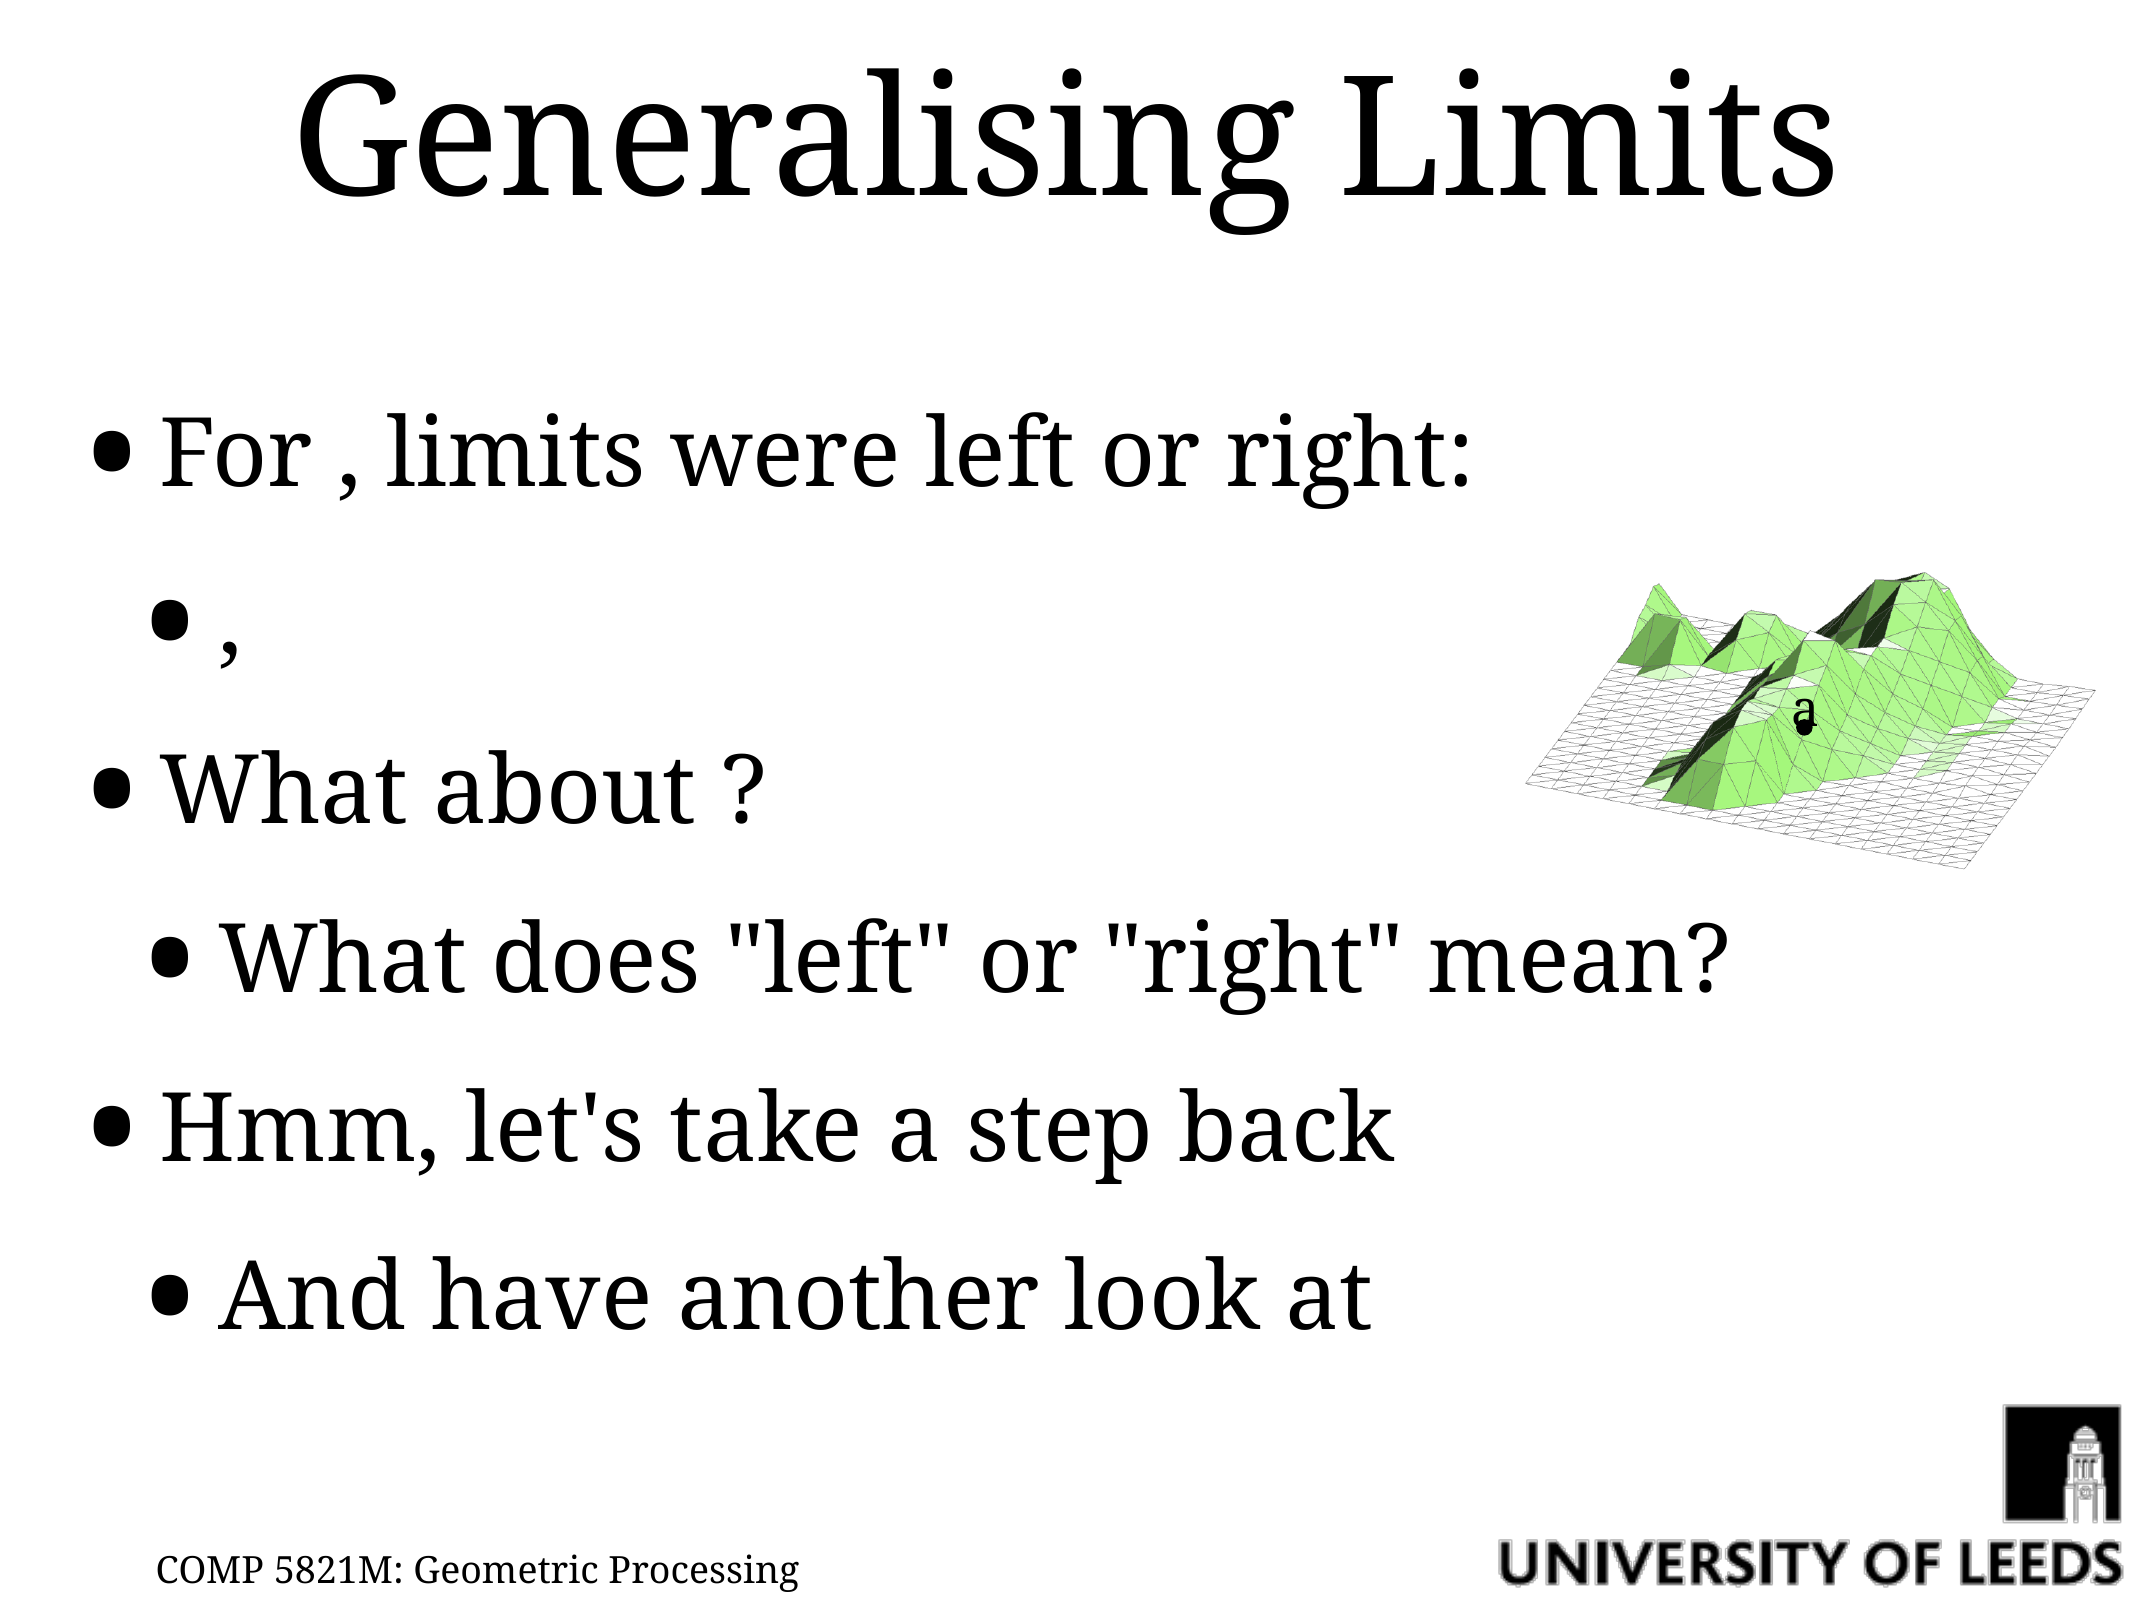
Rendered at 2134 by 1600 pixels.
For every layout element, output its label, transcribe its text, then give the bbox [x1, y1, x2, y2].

picture [1491, 1339, 2132, 1600]
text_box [1487, 558, 2134, 909]
title Generalising Limits [30, 9, 2103, 248]
